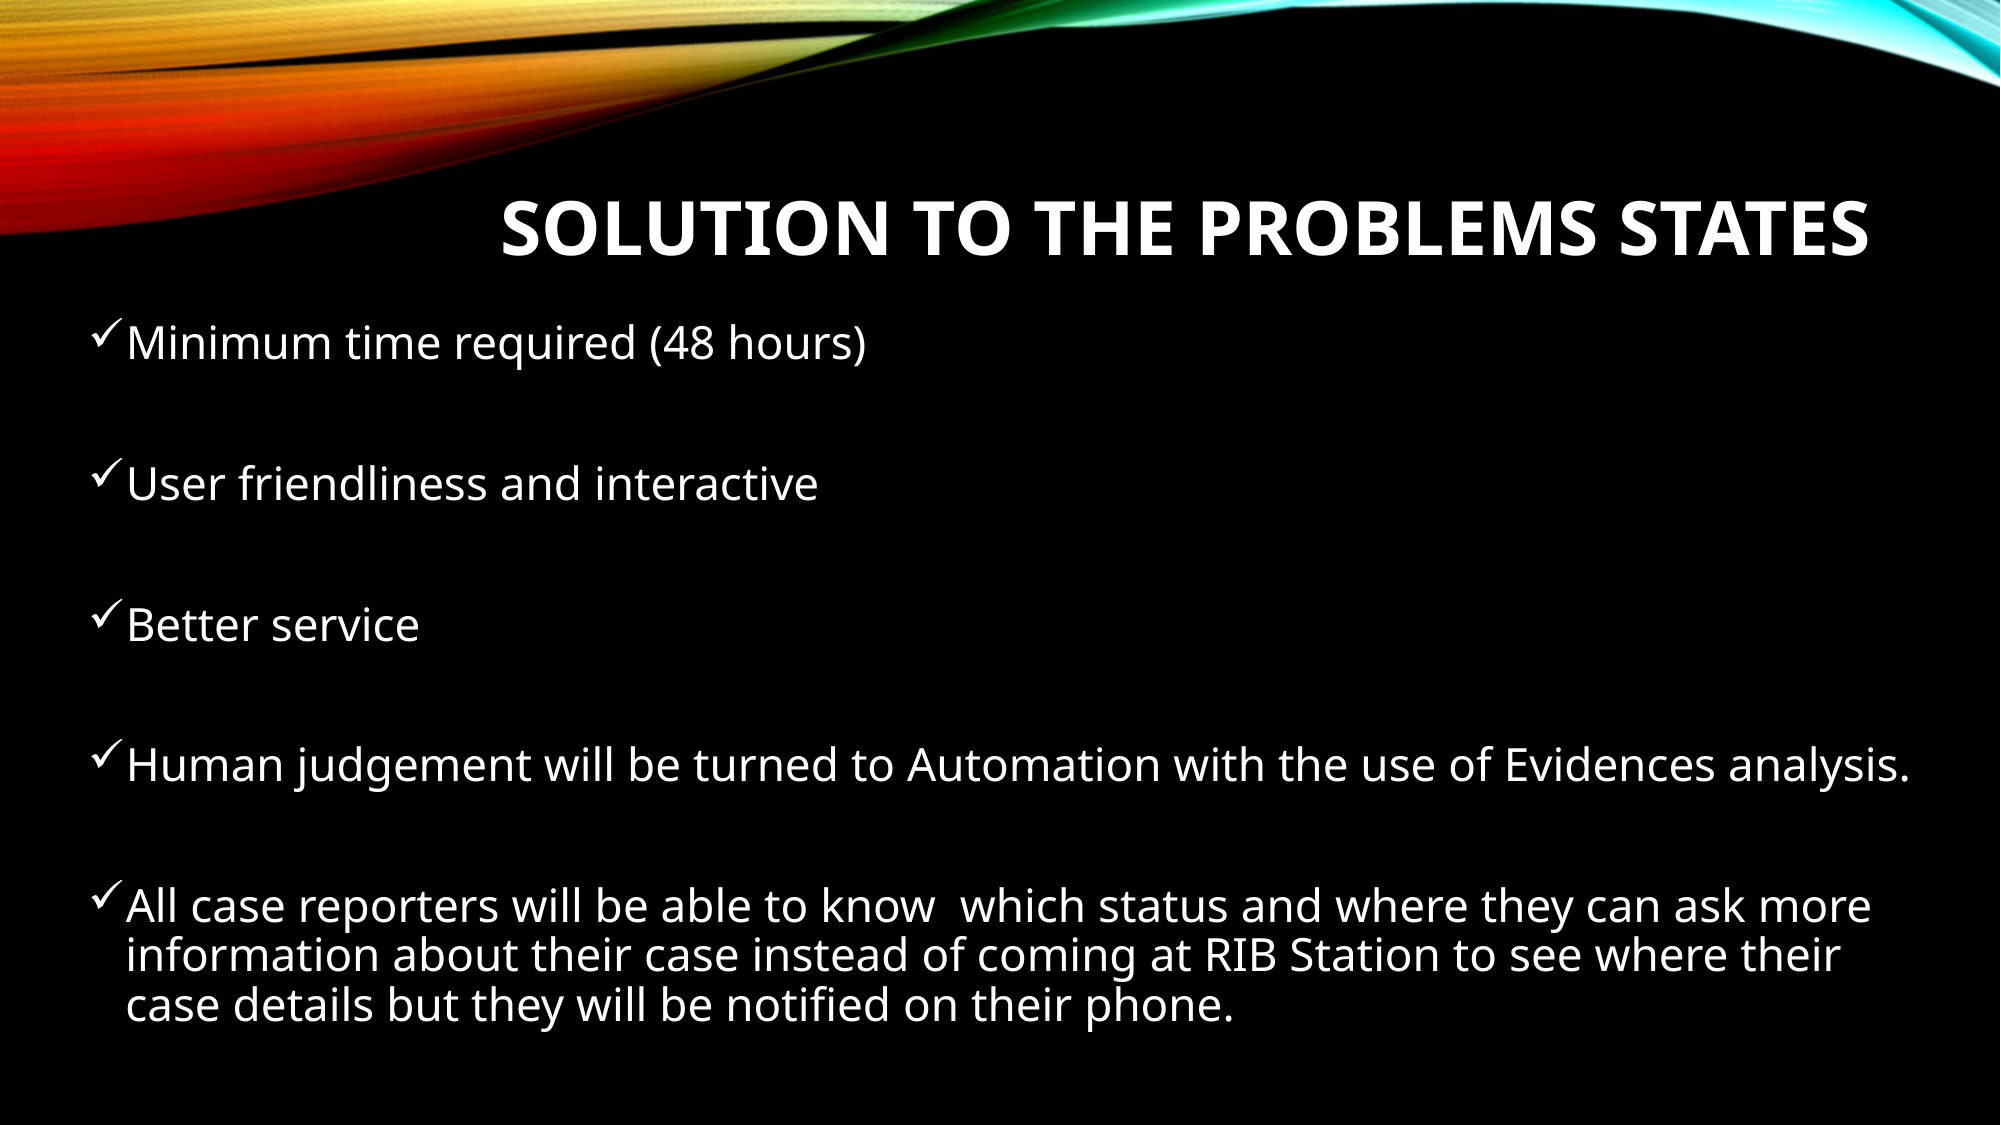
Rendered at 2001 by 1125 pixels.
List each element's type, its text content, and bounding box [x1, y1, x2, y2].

list Minimum time required (48 hours) User friendliness and interactive Better service Human judgement will be turned to Automation with the use of Evidences analysis. All case reporters will be able to know which status and where they can ask more information about their case instead of coming at RIB Station to see where their case details but they will be notified on their phone. [72, 312, 1946, 1074]
picture [0, 0, 2000, 237]
title SOLUTION TO THE PROBLEMS STATES [474, 125, 1888, 312]
